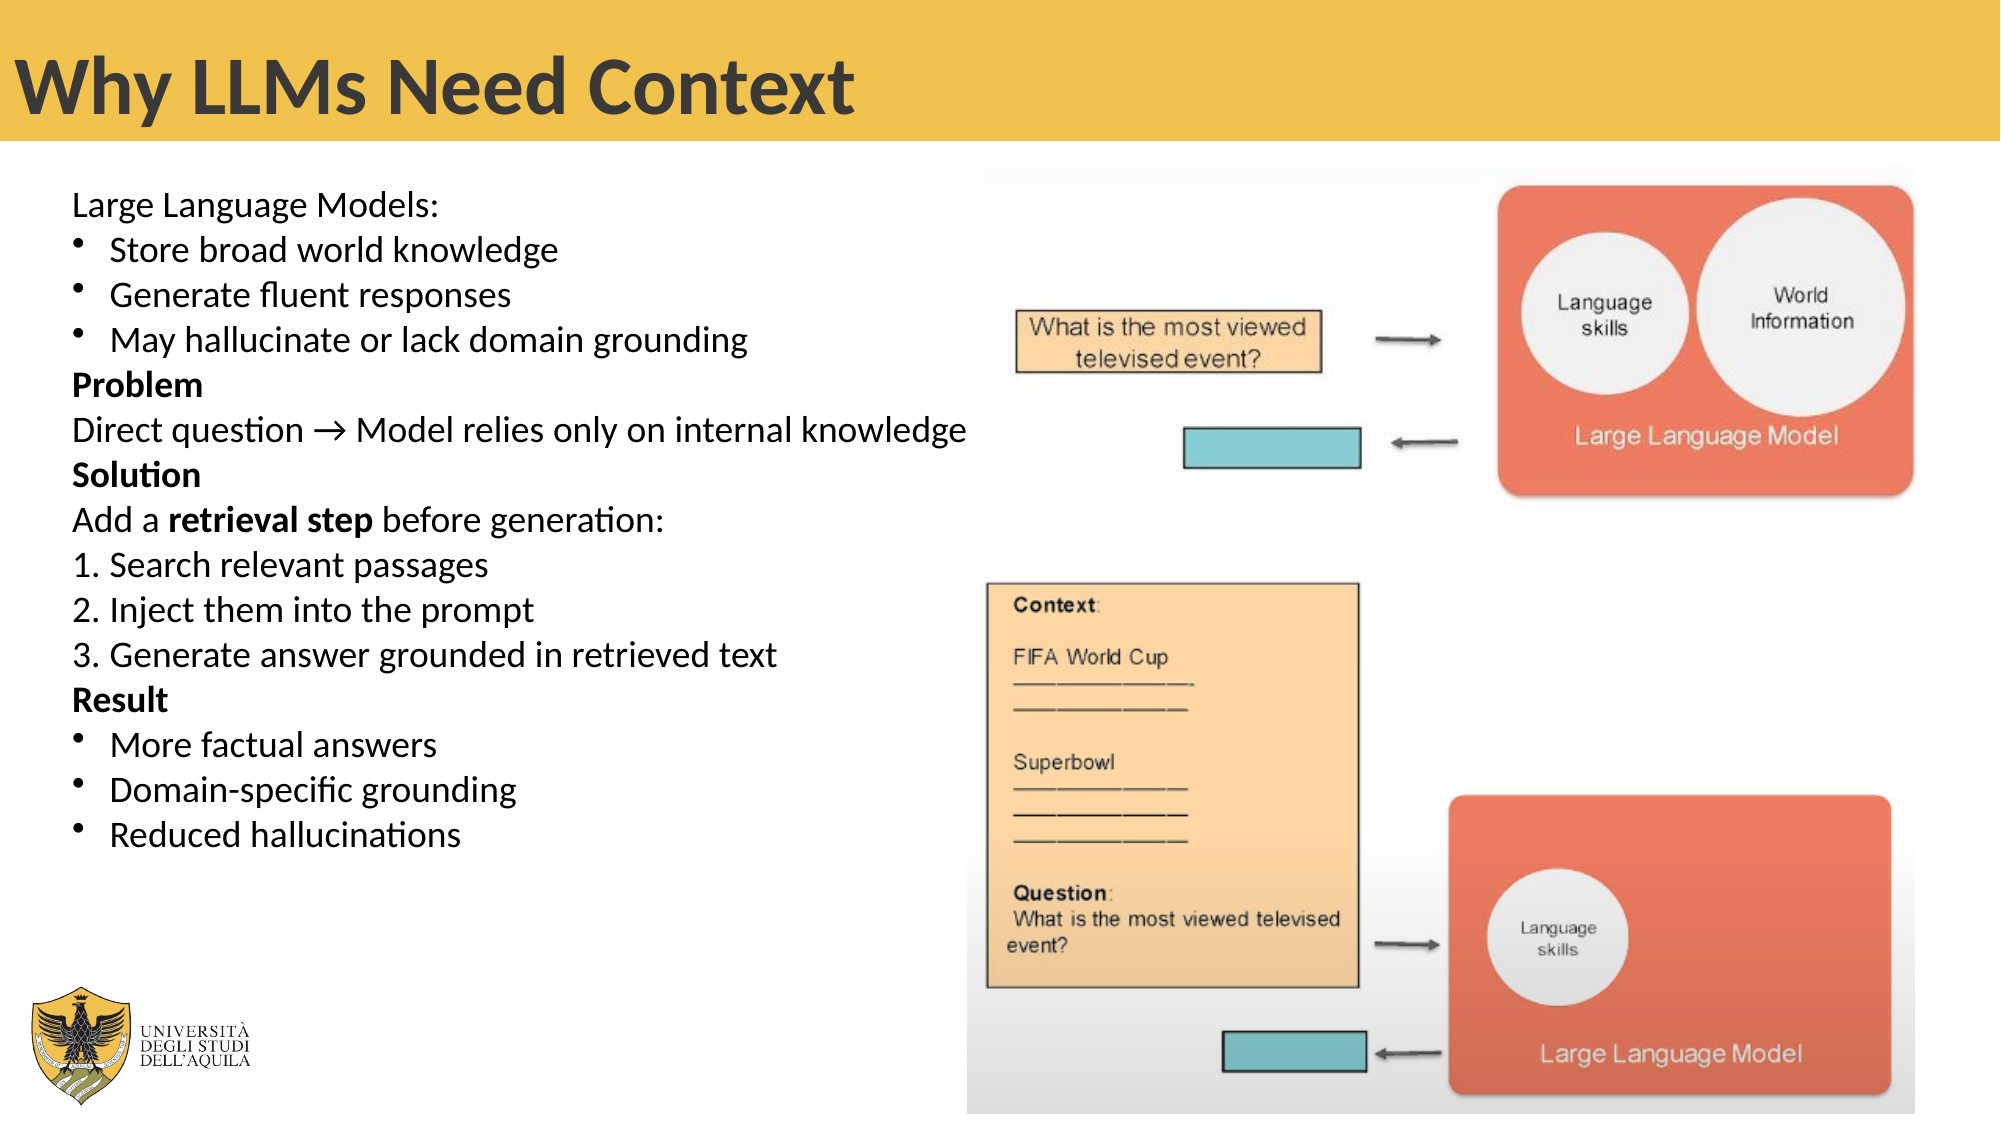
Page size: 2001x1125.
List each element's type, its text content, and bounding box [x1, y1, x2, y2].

text_box Why LLMs Need Context [0, 141, 1658, 540]
picture [983, 167, 1918, 510]
picture [0, 0, 2000, 141]
picture [967, 563, 1915, 1114]
picture [0, 977, 302, 1118]
text_box Large Language Models: Store broad world knowledge Generate fluent responses May hallucinate or lack domain grounding Problem Direct question → Model relies only on internal knowledge Solution Add a retrieval step before generation: Search relevant passages Inject them into the prompt Generate answer grounded in retrieved text Result More factual answers Domain-specific grounding Reduced hallucinations [56, 172, 1057, 908]
